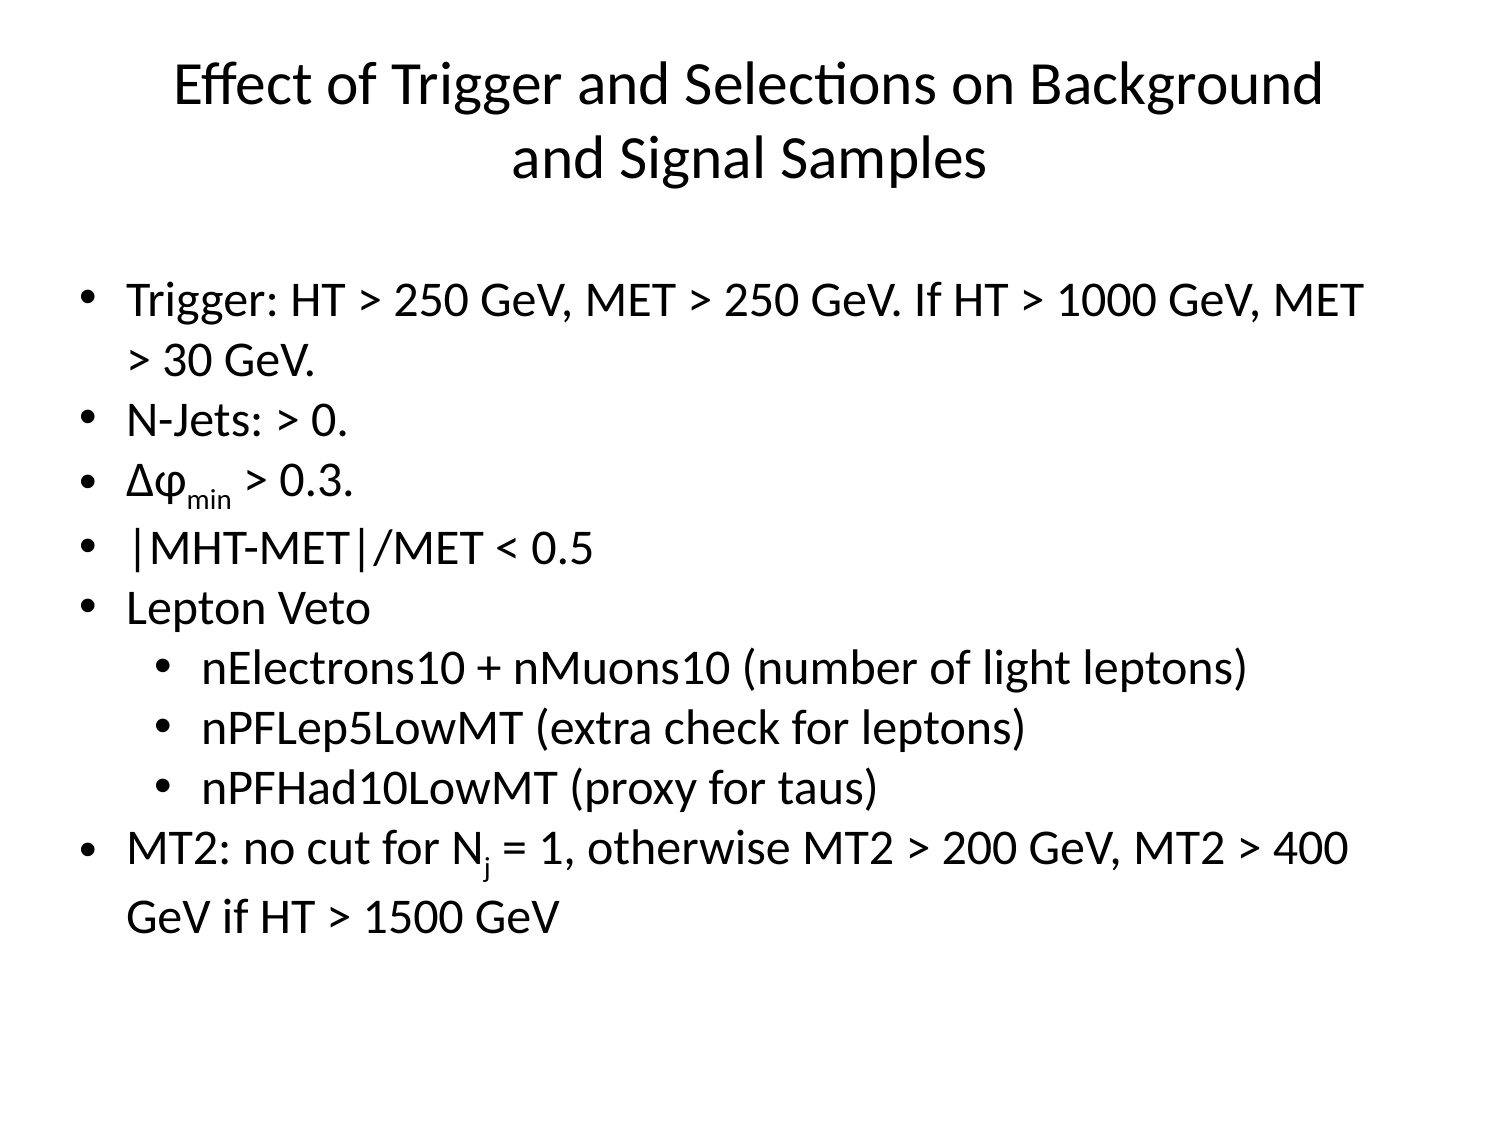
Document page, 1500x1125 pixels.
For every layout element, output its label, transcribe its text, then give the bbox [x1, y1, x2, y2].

title Effect of Trigger and Selections on Background and Signal Samples [112, 33, 1388, 201]
text_box Trigger: HT > 250 GeV, MET > 250 GeV. If HT > 1000 GeV, MET > 30 GeV. N-Jets: > 0. Δφmin > 0.3. |MHT-MET|/MET < 0.5 Lepton Veto nElectrons10 + nMuons10 (number of light leptons) nPFLep5LowMT (extra check for leptons) nPFHad10LowMT (proxy for taus) MT2: no cut for Nj = 1, otherwise MT2 > 200 GeV, MT2 > 400 GeV if HT > 1500 GeV [64, 259, 1388, 1086]
